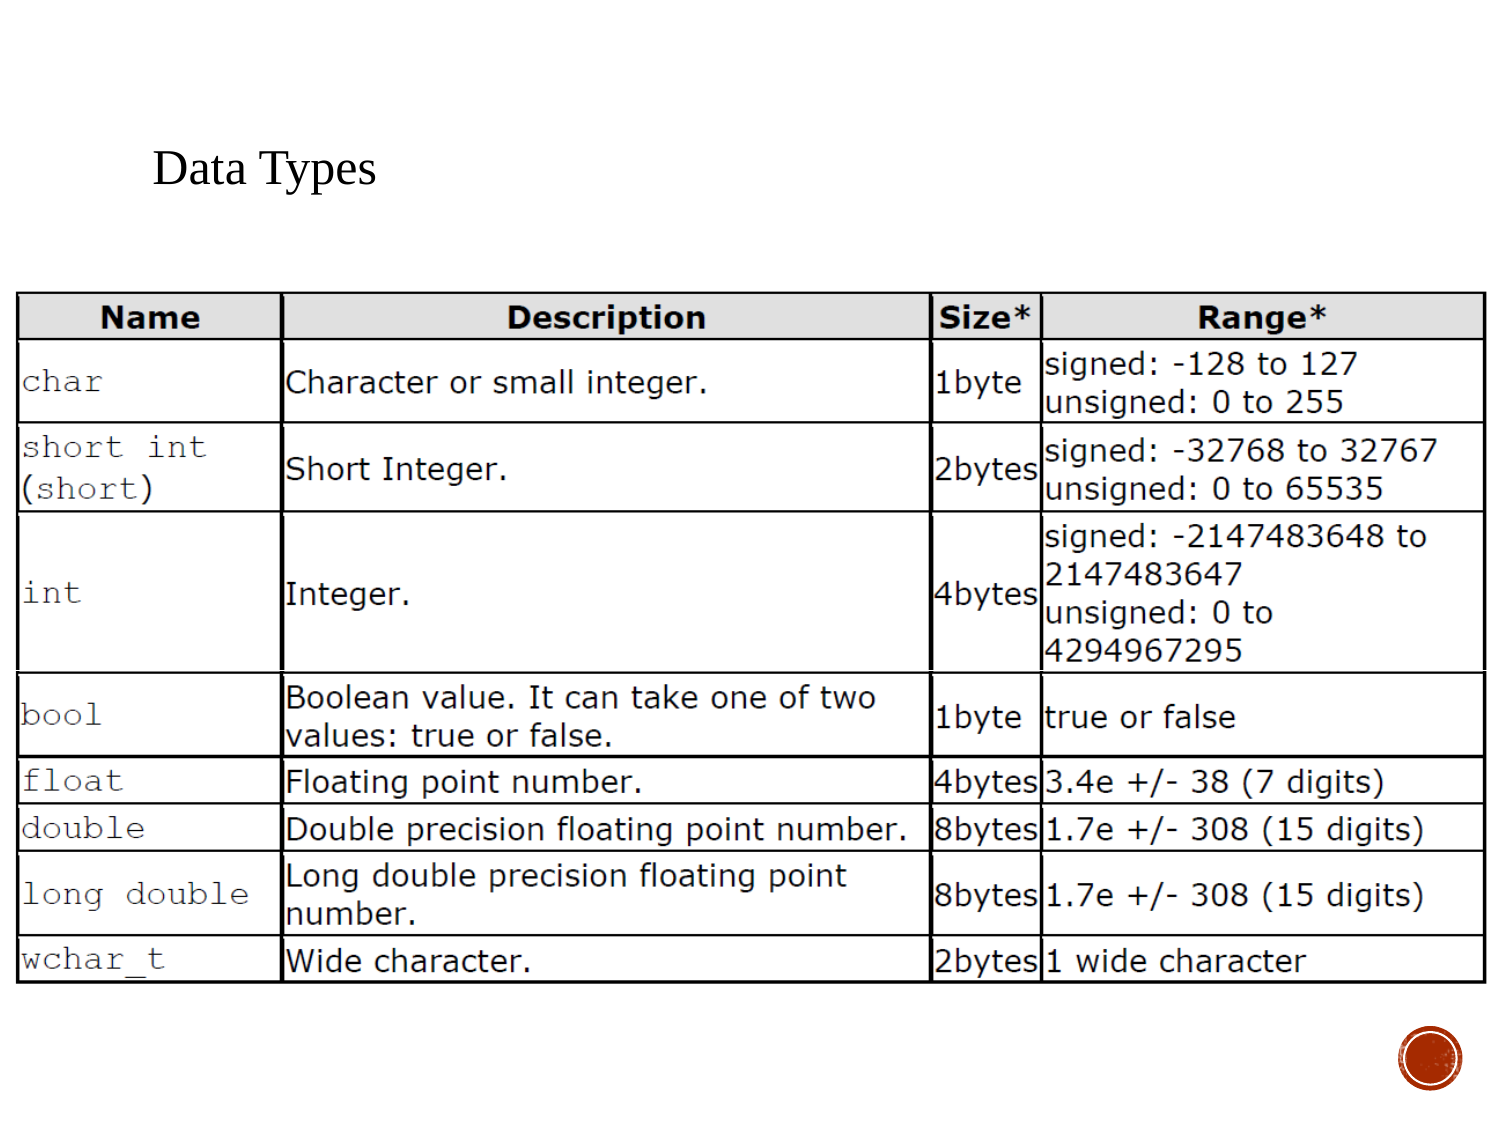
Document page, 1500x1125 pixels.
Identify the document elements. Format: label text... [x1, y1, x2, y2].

text_box Data Types [137, 59, 1500, 278]
picture [1, 280, 1498, 1000]
